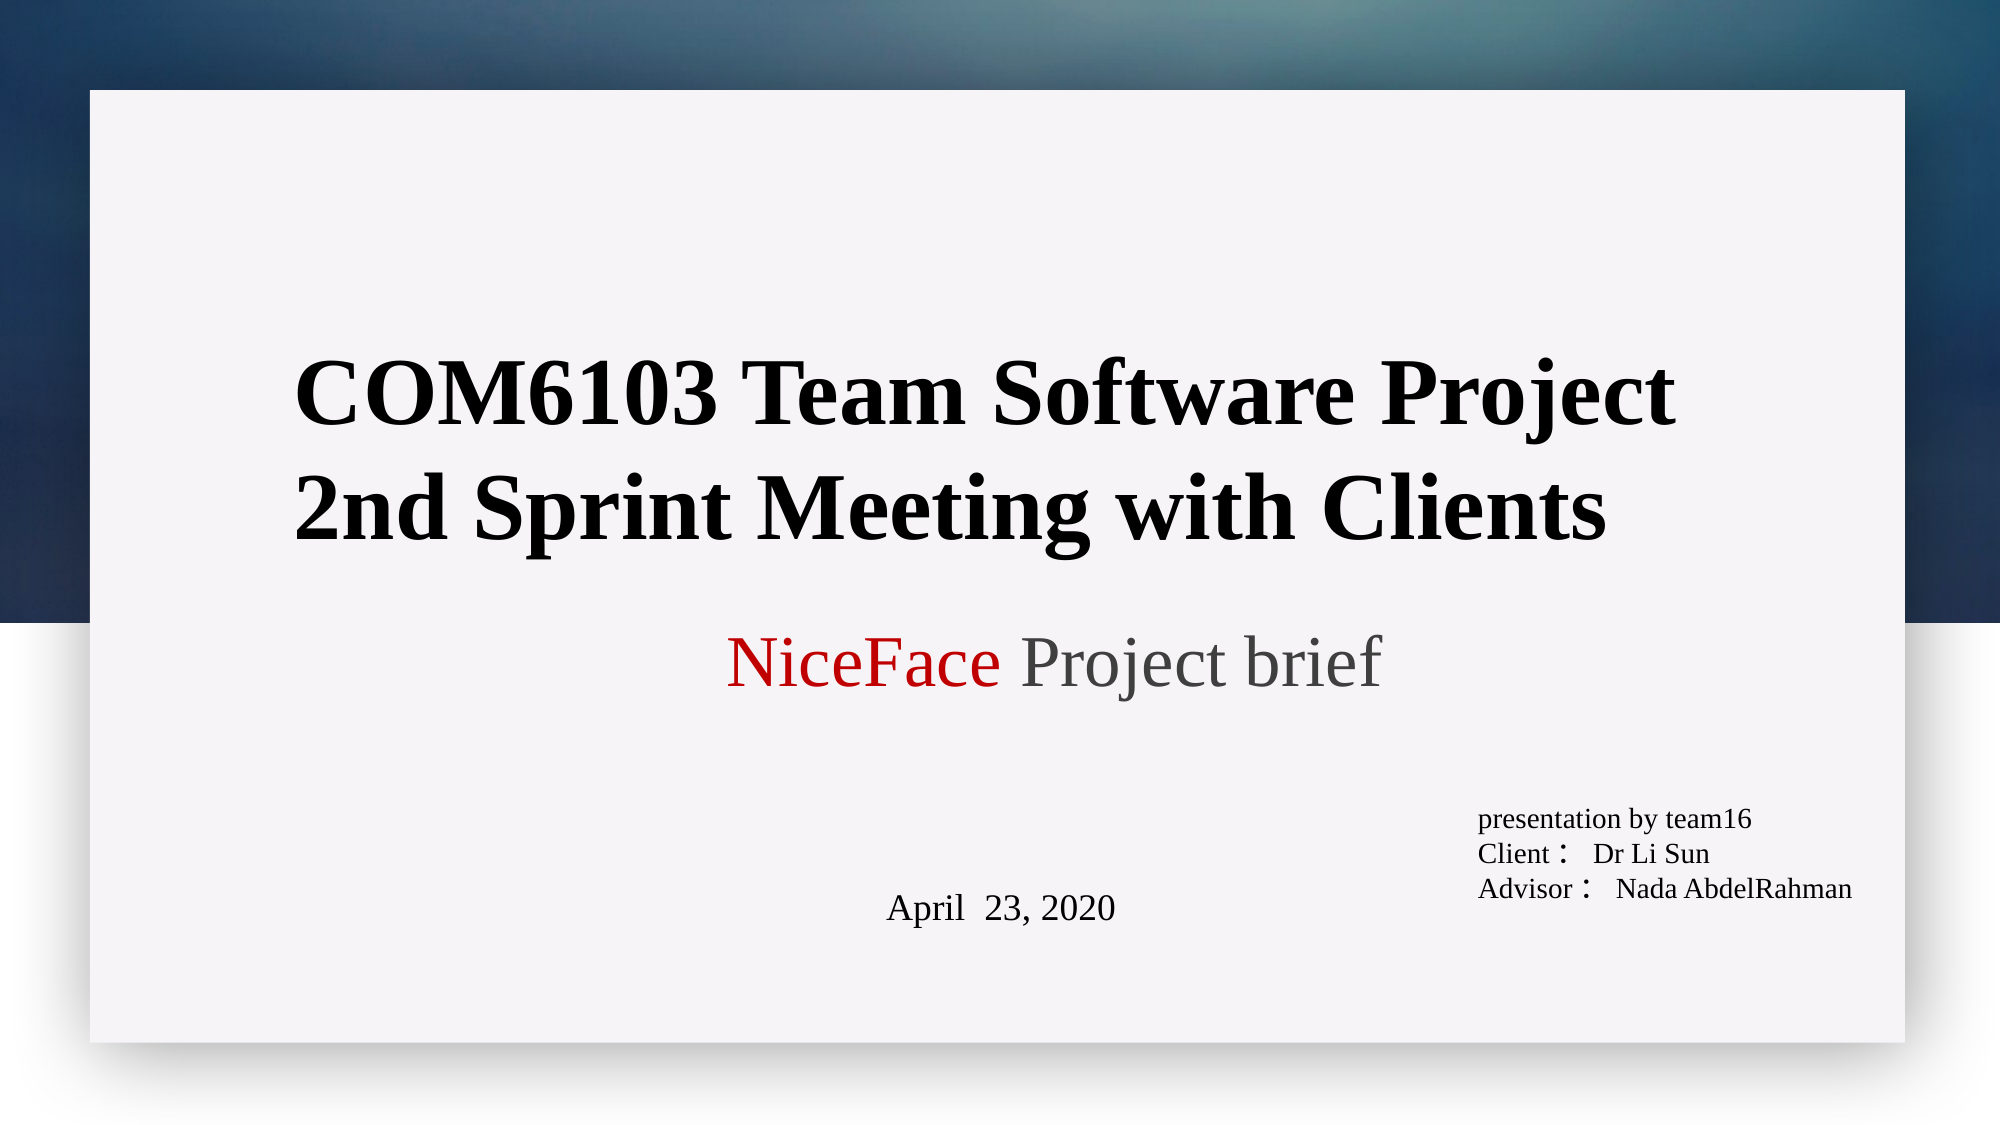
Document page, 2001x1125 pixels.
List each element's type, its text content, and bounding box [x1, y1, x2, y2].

picture [0, 0, 2000, 623]
text_box NiceFace Project brief [379, 621, 1730, 725]
text_box COM6103 Team Software Project 2nd Sprint Meeting with Clients [278, 313, 1831, 621]
text_box April 23, 2020 [496, 875, 1462, 936]
text_box presentation by team16 Client：Dr Li Sun Advisor：Nada AbdelRahman [1462, 784, 1898, 936]
